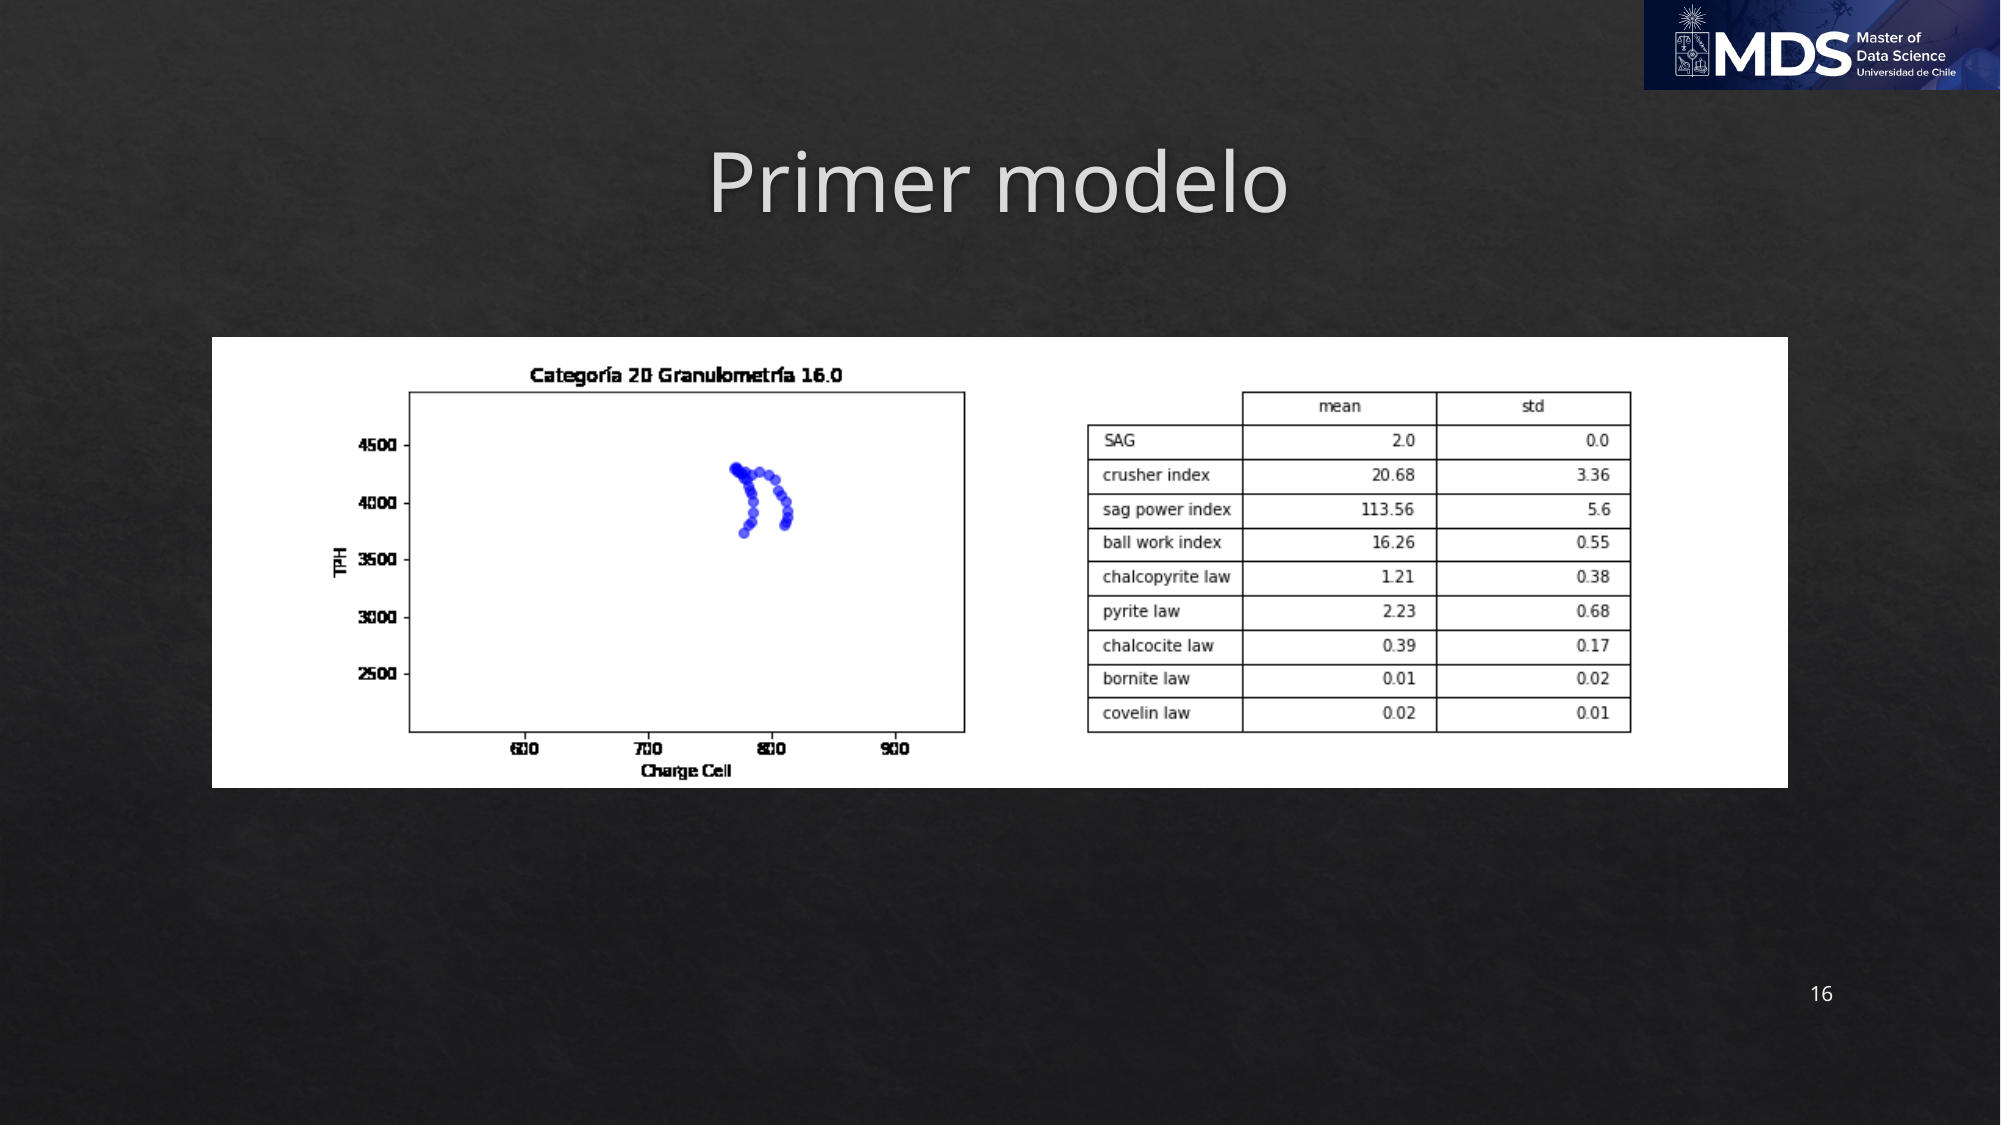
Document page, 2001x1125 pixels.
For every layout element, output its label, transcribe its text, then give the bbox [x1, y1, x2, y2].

picture [1643, 0, 2000, 91]
picture [212, 337, 1788, 788]
title Primer modelo [149, 99, 1849, 260]
slide_number 16 [1724, 965, 1849, 1025]
